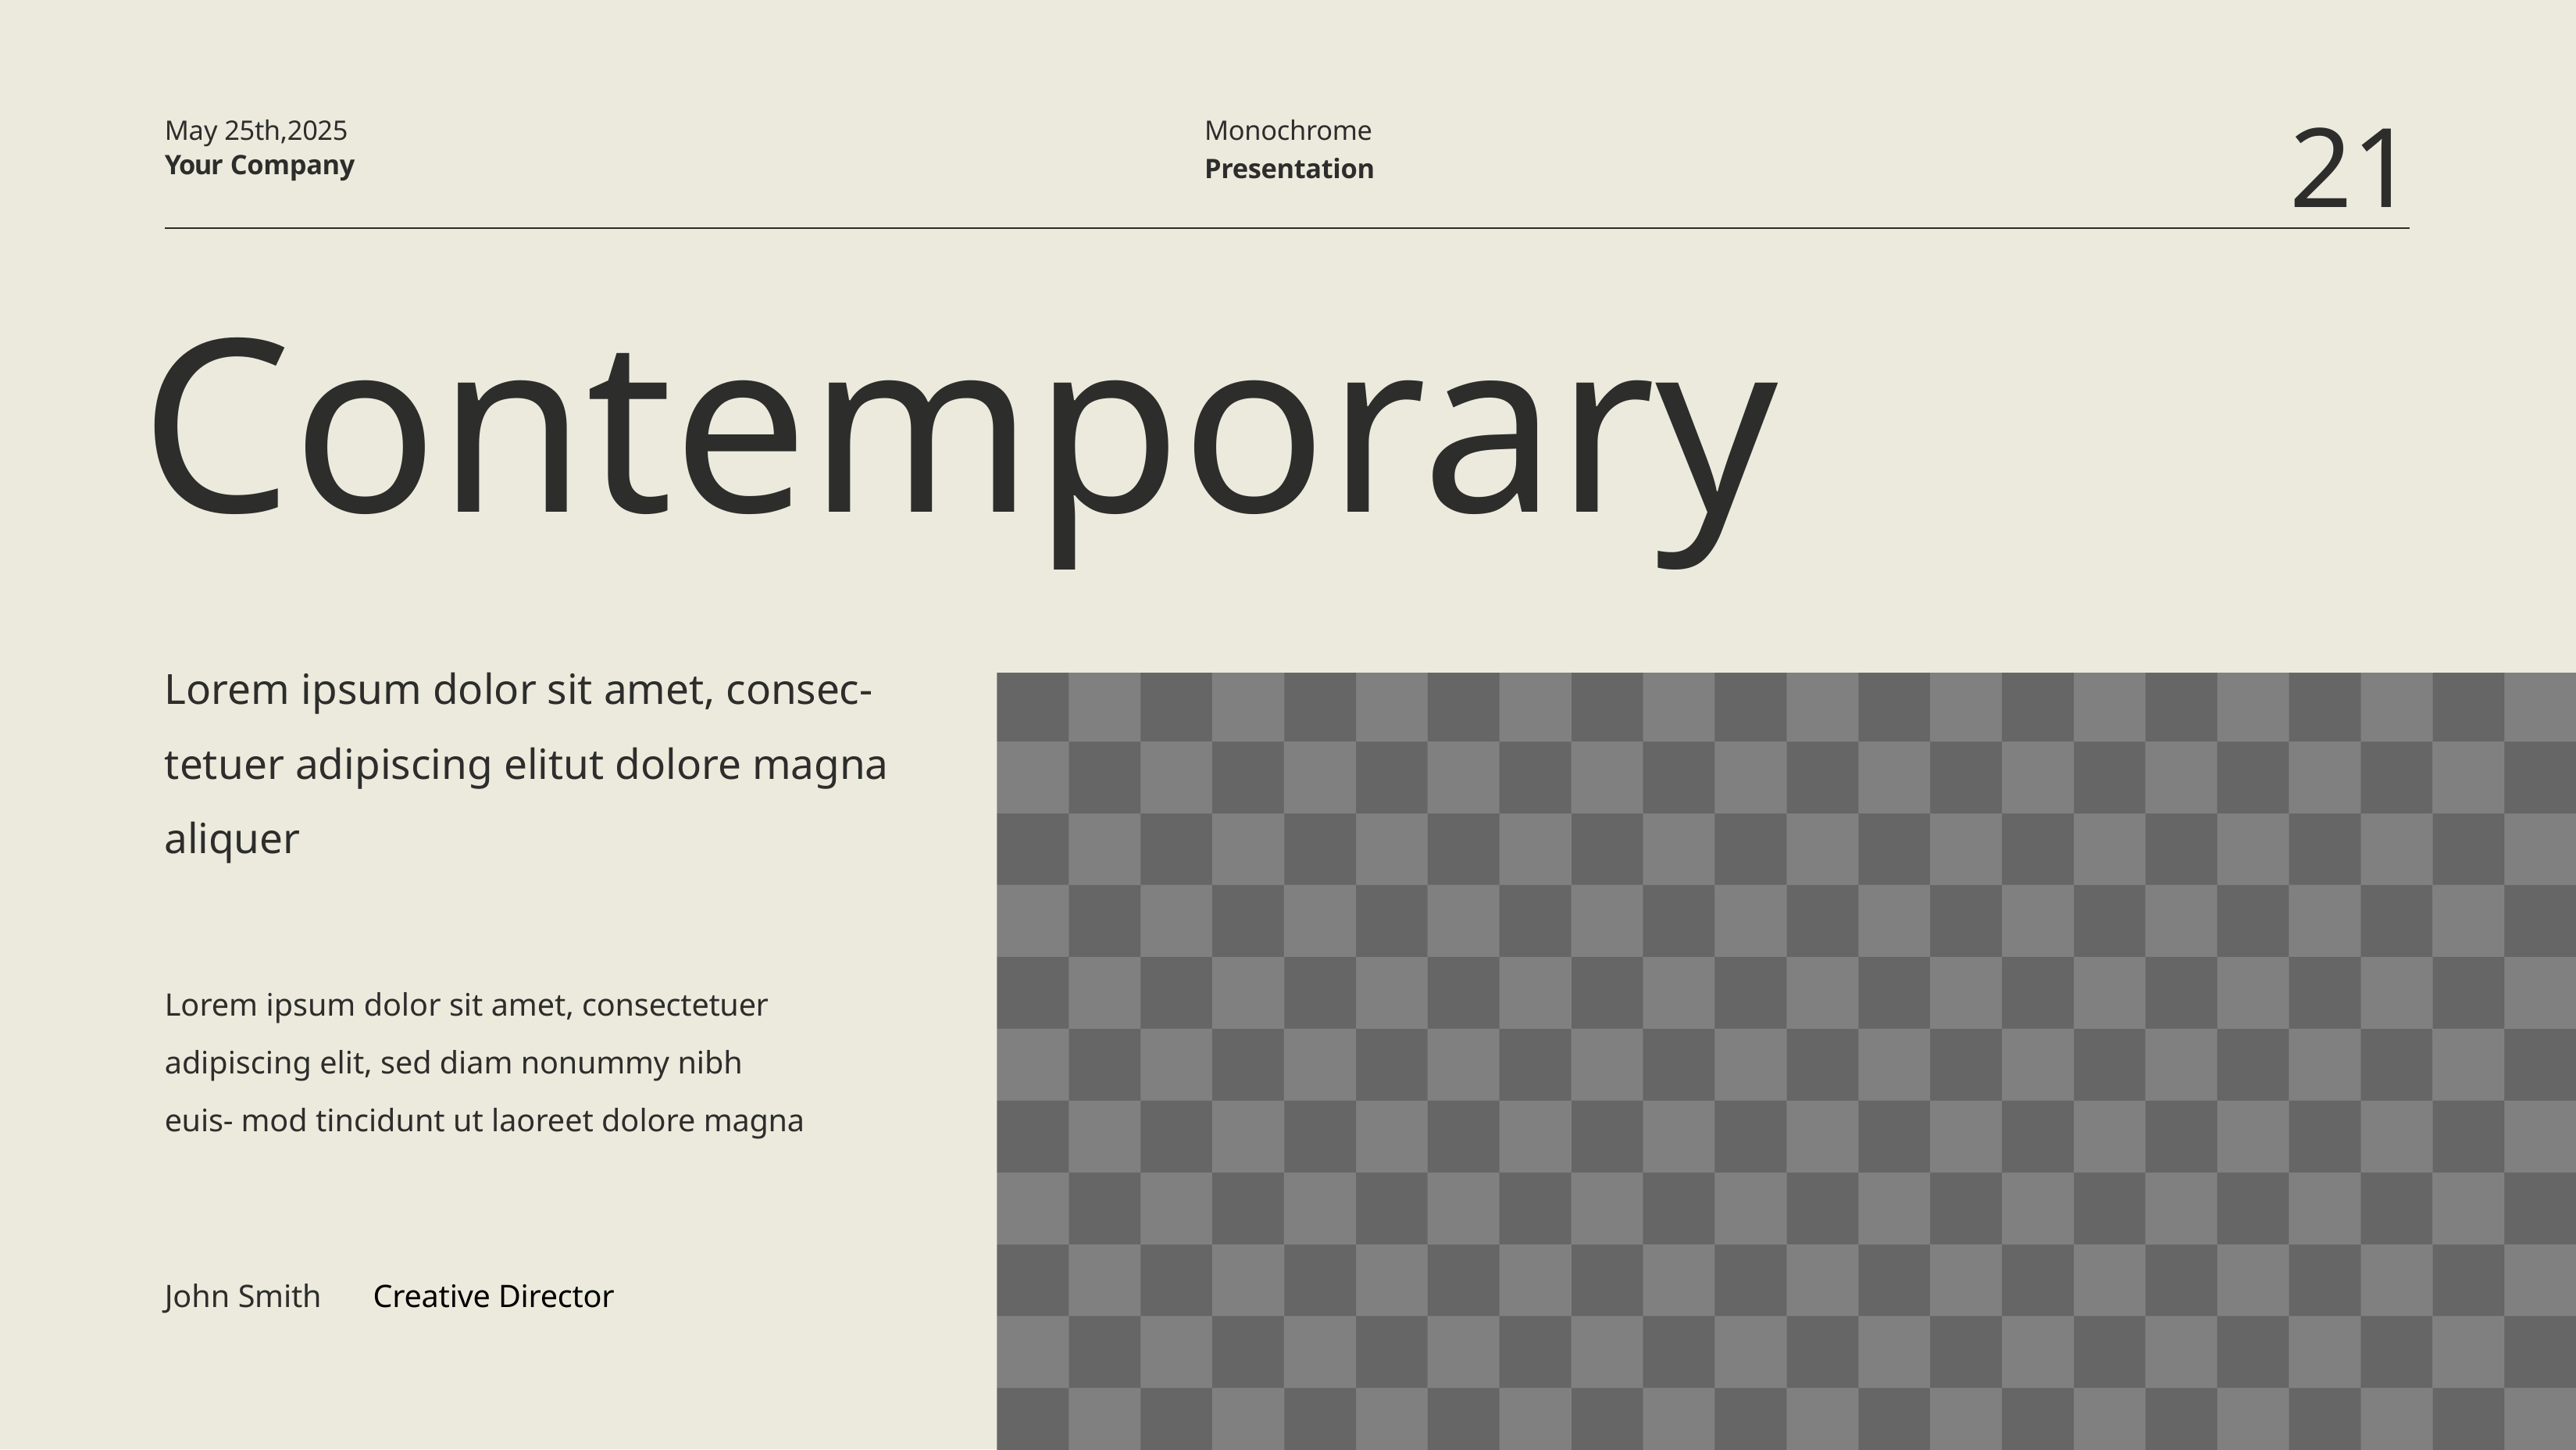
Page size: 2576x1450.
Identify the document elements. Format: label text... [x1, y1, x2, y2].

text_box 21 [2288, 96, 2489, 230]
text_box John Smith [162, 1274, 371, 1313]
text_box Your Company [162, 141, 473, 180]
text_box Presentation [1203, 145, 1513, 184]
text_box May 25th,2025 [162, 107, 473, 141]
text_box Creative Director [371, 1274, 732, 1313]
text_box Monochrome [1203, 107, 1513, 145]
picture [997, 673, 2576, 1450]
text_box Lorem ipsum dolor sit amet, consec- tetuer adipiscing elitut dolore magna aliquer [162, 636, 897, 862]
text_box Lorem ipsum dolor sit amet, consectetuer adipiscing elit, sed diam nonummy nibh euis- mod tincidunt ut laoreet dolore magna [162, 962, 819, 1138]
text_box Contemporary [138, 269, 2079, 560]
